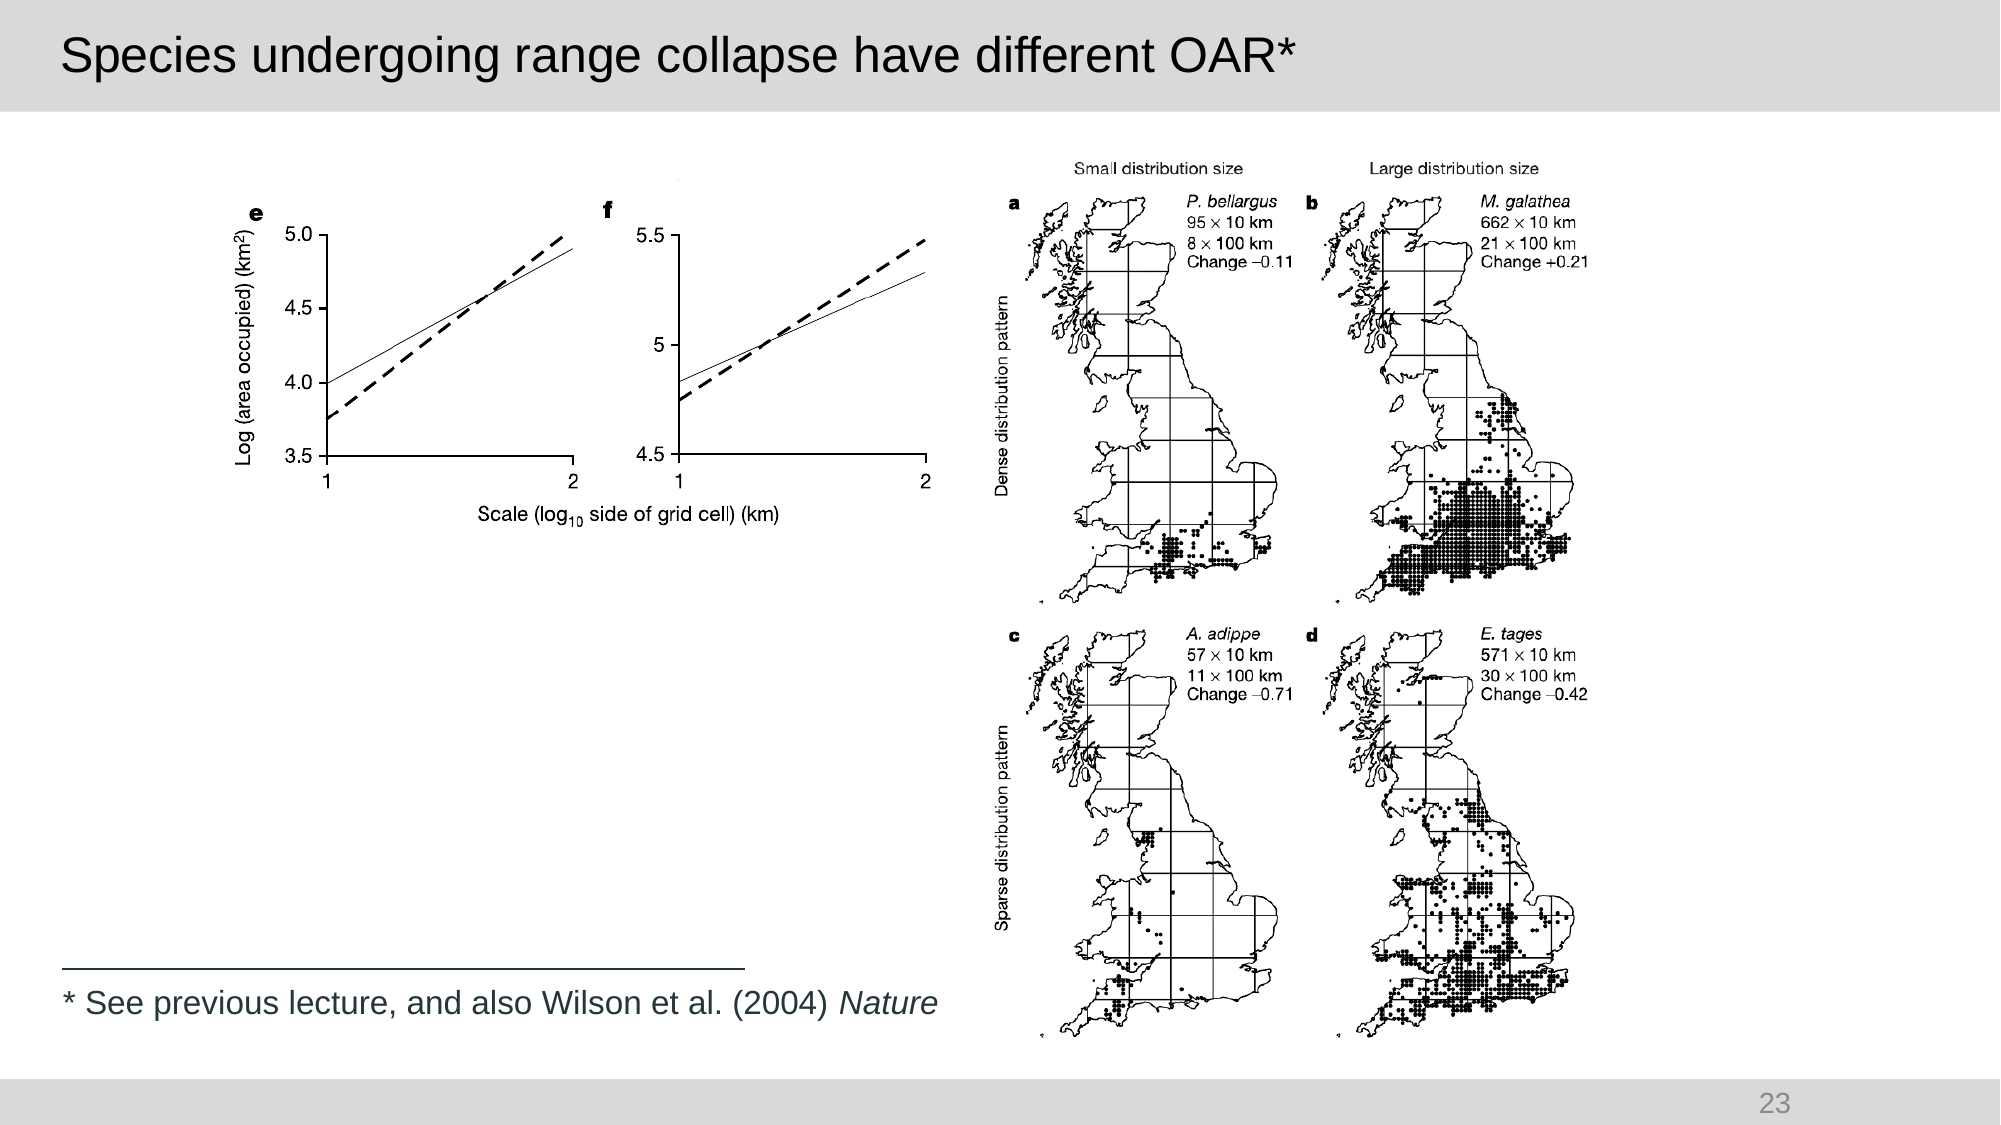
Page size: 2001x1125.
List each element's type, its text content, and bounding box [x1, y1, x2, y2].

slide_number 23 [1550, 1079, 2000, 1125]
picture [974, 149, 1594, 1042]
footer [0, 1079, 1550, 1125]
text_box * See previous lecture, and also Wilson et al. (2004) Nature [48, 974, 974, 1029]
title Species undergoing range collapse have different OAR* [0, 0, 2000, 112]
picture [209, 180, 947, 532]
